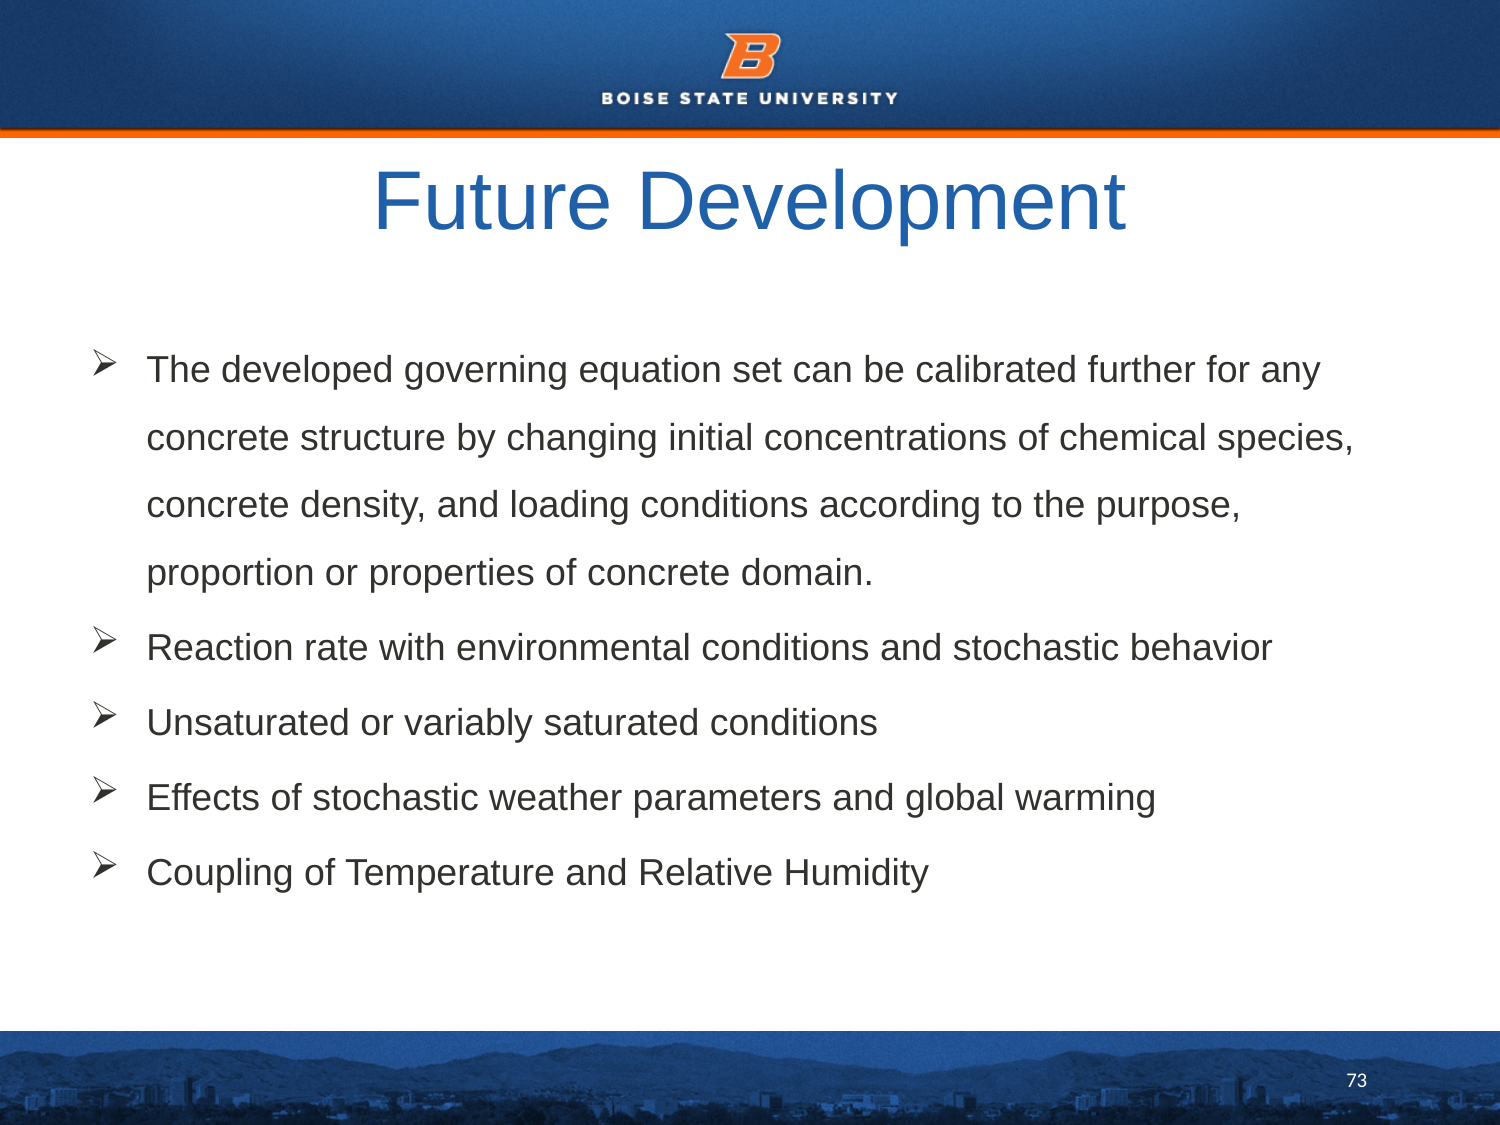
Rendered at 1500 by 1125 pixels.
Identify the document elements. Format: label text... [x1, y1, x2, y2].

title Future Development [75, 137, 1425, 255]
picture [0, 1031, 1500, 1125]
list The developed governing equation set can be calibrated further for any concrete structure by changing initial concentrations of chemical species, concrete density, and loading conditions according to the purpose, proportion or properties of concrete domain. Reaction rate with environmental conditions and stochastic behavior Unsaturated or variably saturated conditions Effects of stochastic weather parameters and global warming Coupling of Temperature and Relative Humidity [75, 262, 1425, 1005]
picture [0, 0, 1500, 138]
